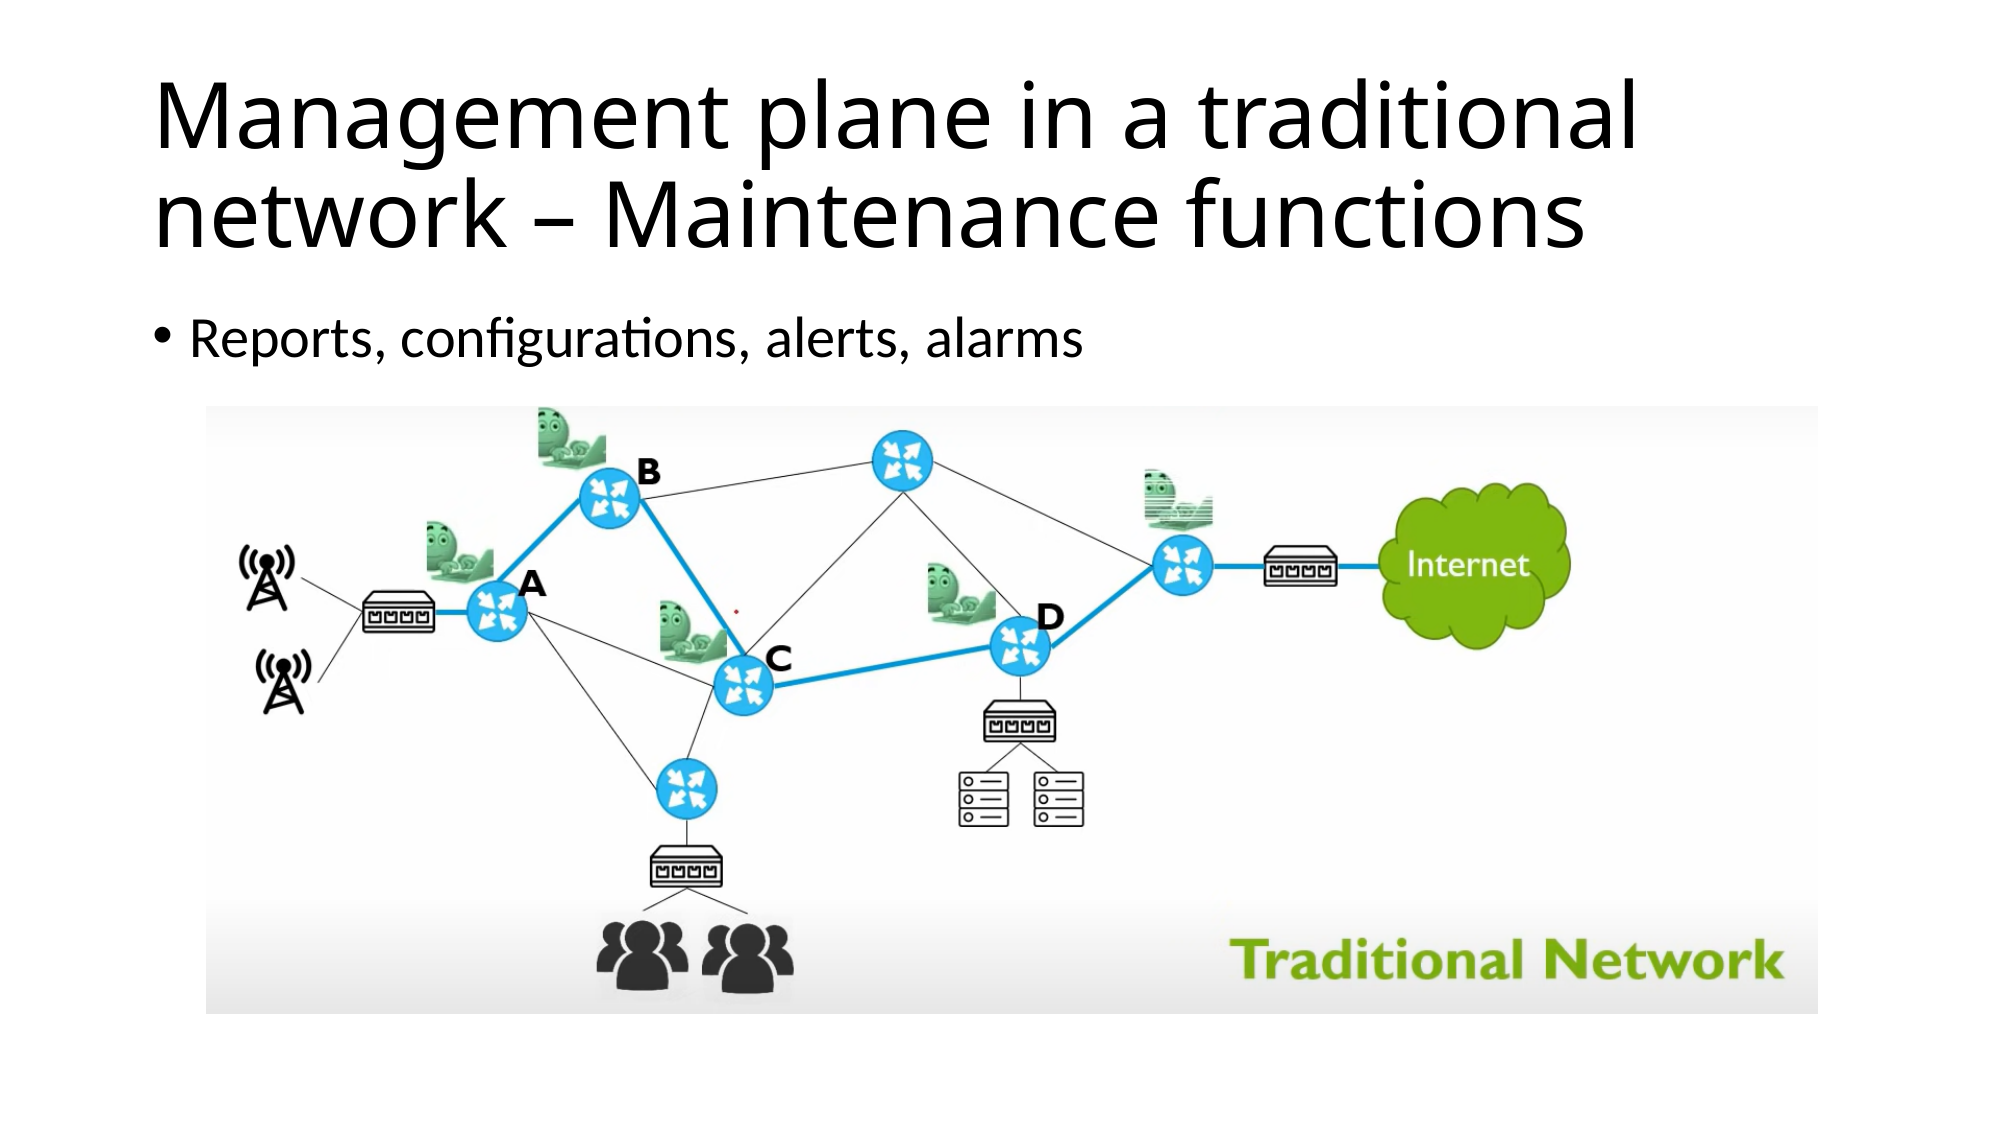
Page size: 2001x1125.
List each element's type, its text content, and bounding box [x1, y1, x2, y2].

title Management plane in a traditional network – Maintenance functions [137, 59, 1863, 278]
list Reports, configurations, alerts, alarms [137, 299, 1863, 1014]
picture [206, 406, 1818, 1014]
